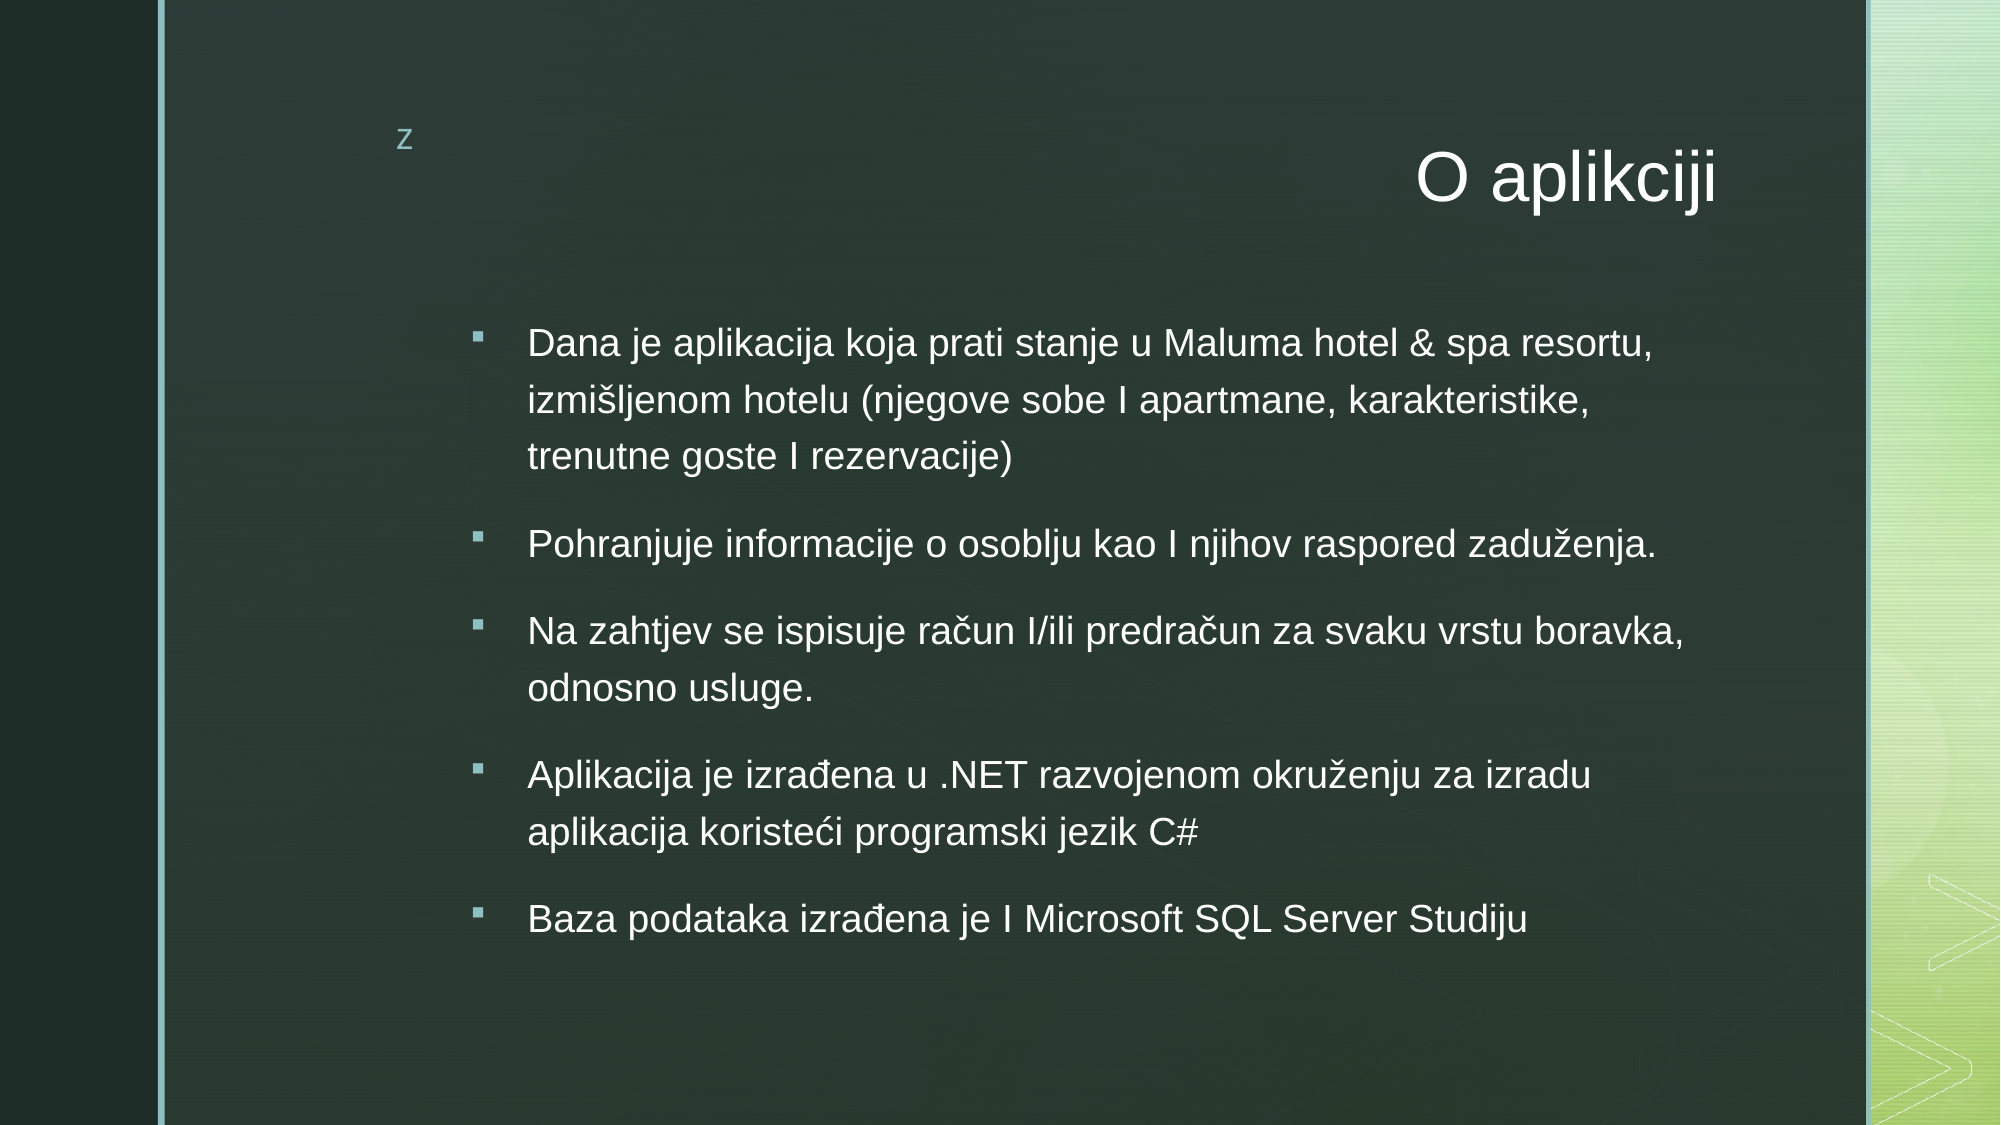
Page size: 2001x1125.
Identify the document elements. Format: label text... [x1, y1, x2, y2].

list Dana je aplikacija koja prati stanje u Maluma hotel & spa resortu, izmišljenom hotelu (njegove sobe I apartmane, karakteristike, trenutne goste I rezervacije) Pohranjuje informacije o osoblju kao I njihov raspored zaduženja. Na zahtjev se ispisuje račun I/ili predračun za svaku vrstu boravka, odnosno usluge. Aplikacija je izrađena u .NET razvojenom okruženju za izradu aplikacija koristeći programski jezik C# Baza podataka izrađena je I Microsoft SQL Server Studiju [454, 296, 1734, 953]
picture [1871, 0, 2001, 1125]
title O aplikciji [428, 132, 1734, 310]
